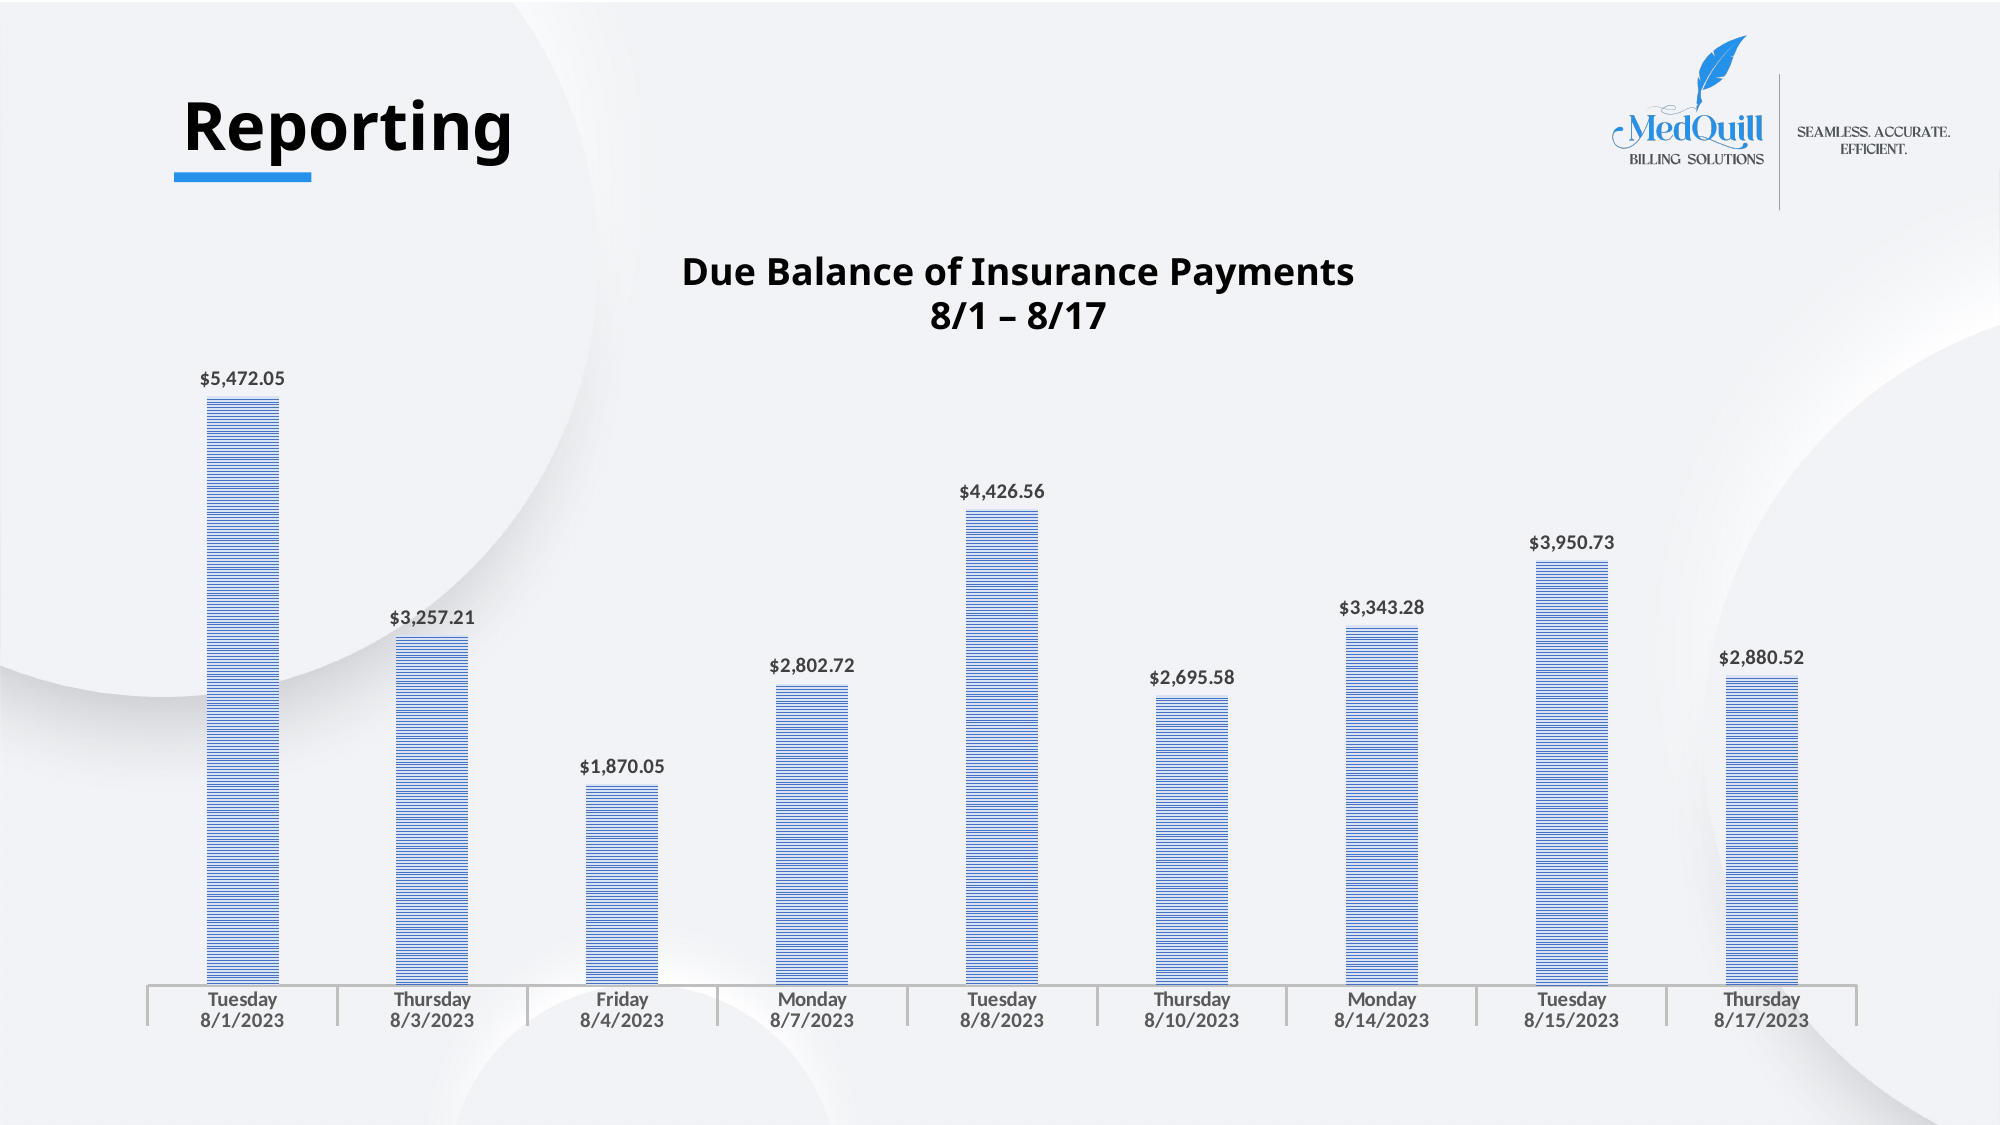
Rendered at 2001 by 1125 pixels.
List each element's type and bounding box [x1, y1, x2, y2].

picture [0, 2, 2000, 1125]
chart [112, 324, 1893, 1047]
